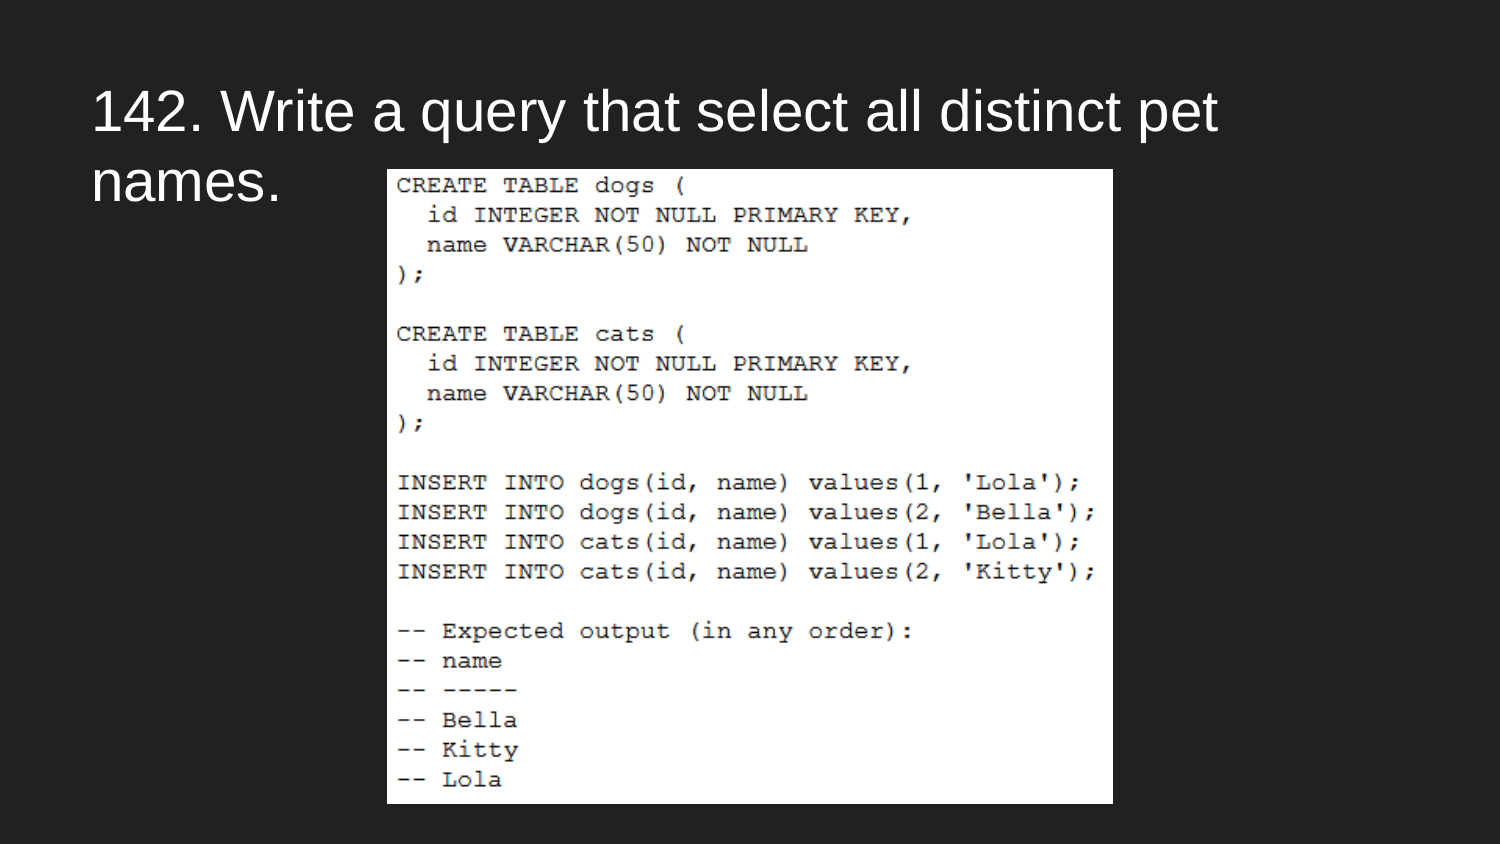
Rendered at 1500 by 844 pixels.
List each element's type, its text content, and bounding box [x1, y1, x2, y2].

title 142. Write a query that select all distinct pet names. [76, 58, 1425, 170]
picture [387, 168, 1113, 804]
